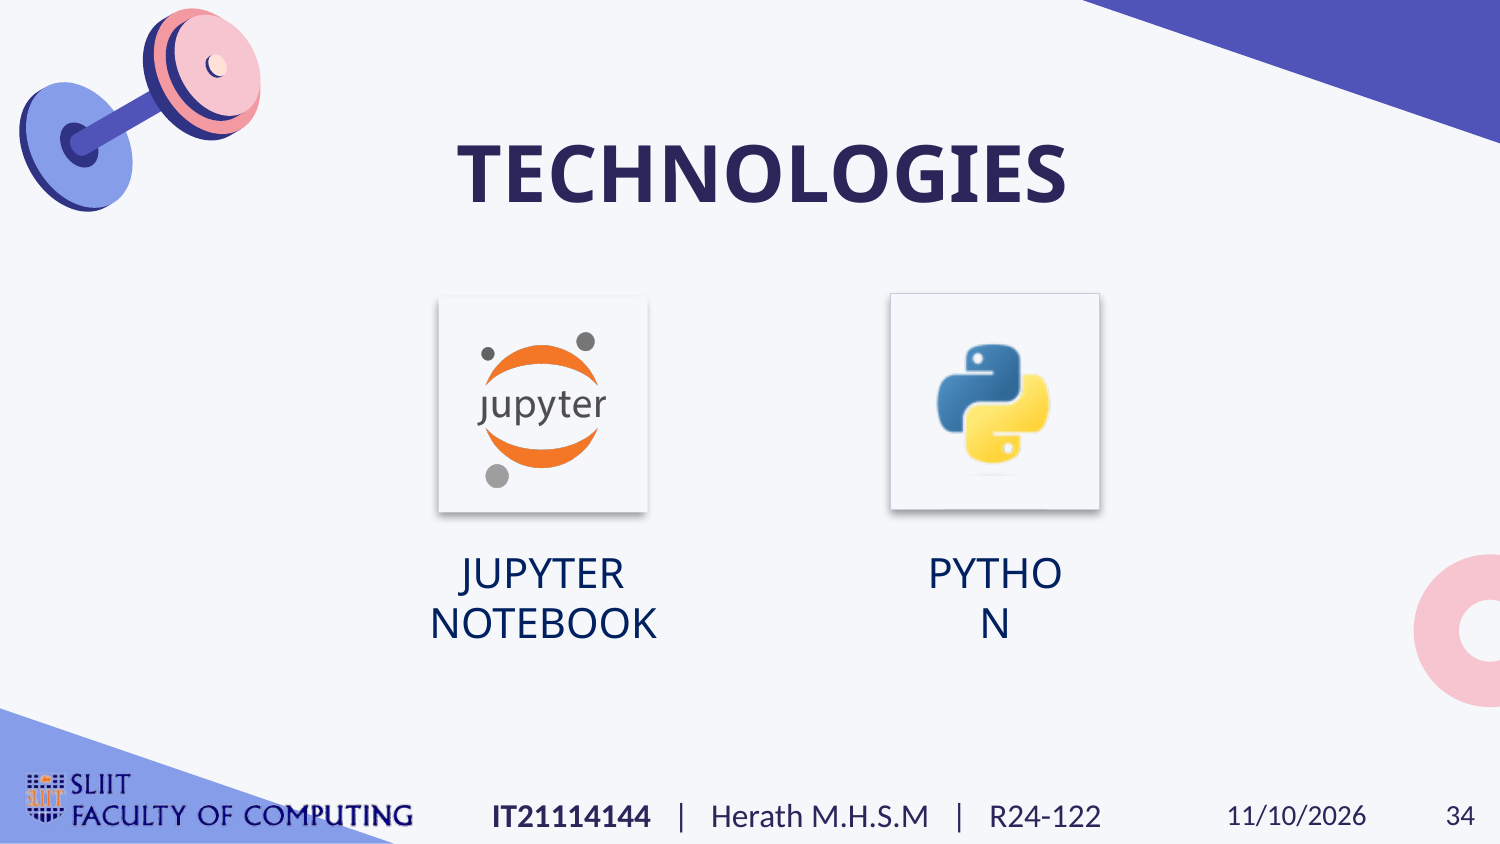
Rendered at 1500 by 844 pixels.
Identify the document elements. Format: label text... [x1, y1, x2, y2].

title TECHNOLOGIES [271, 108, 1395, 203]
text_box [12, 0, 268, 221]
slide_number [1196, 784, 1397, 844]
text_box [438, 296, 648, 513]
text_box JUPYTER NOTEBOOK [375, 539, 711, 655]
slide_number 34 [1424, 783, 1491, 844]
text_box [890, 292, 1100, 510]
picture [0, 736, 422, 844]
text_box IT21114144 | Herath M.H.S.M | R24-122 [475, 782, 1307, 844]
text_box PYTHON [900, 539, 1090, 655]
